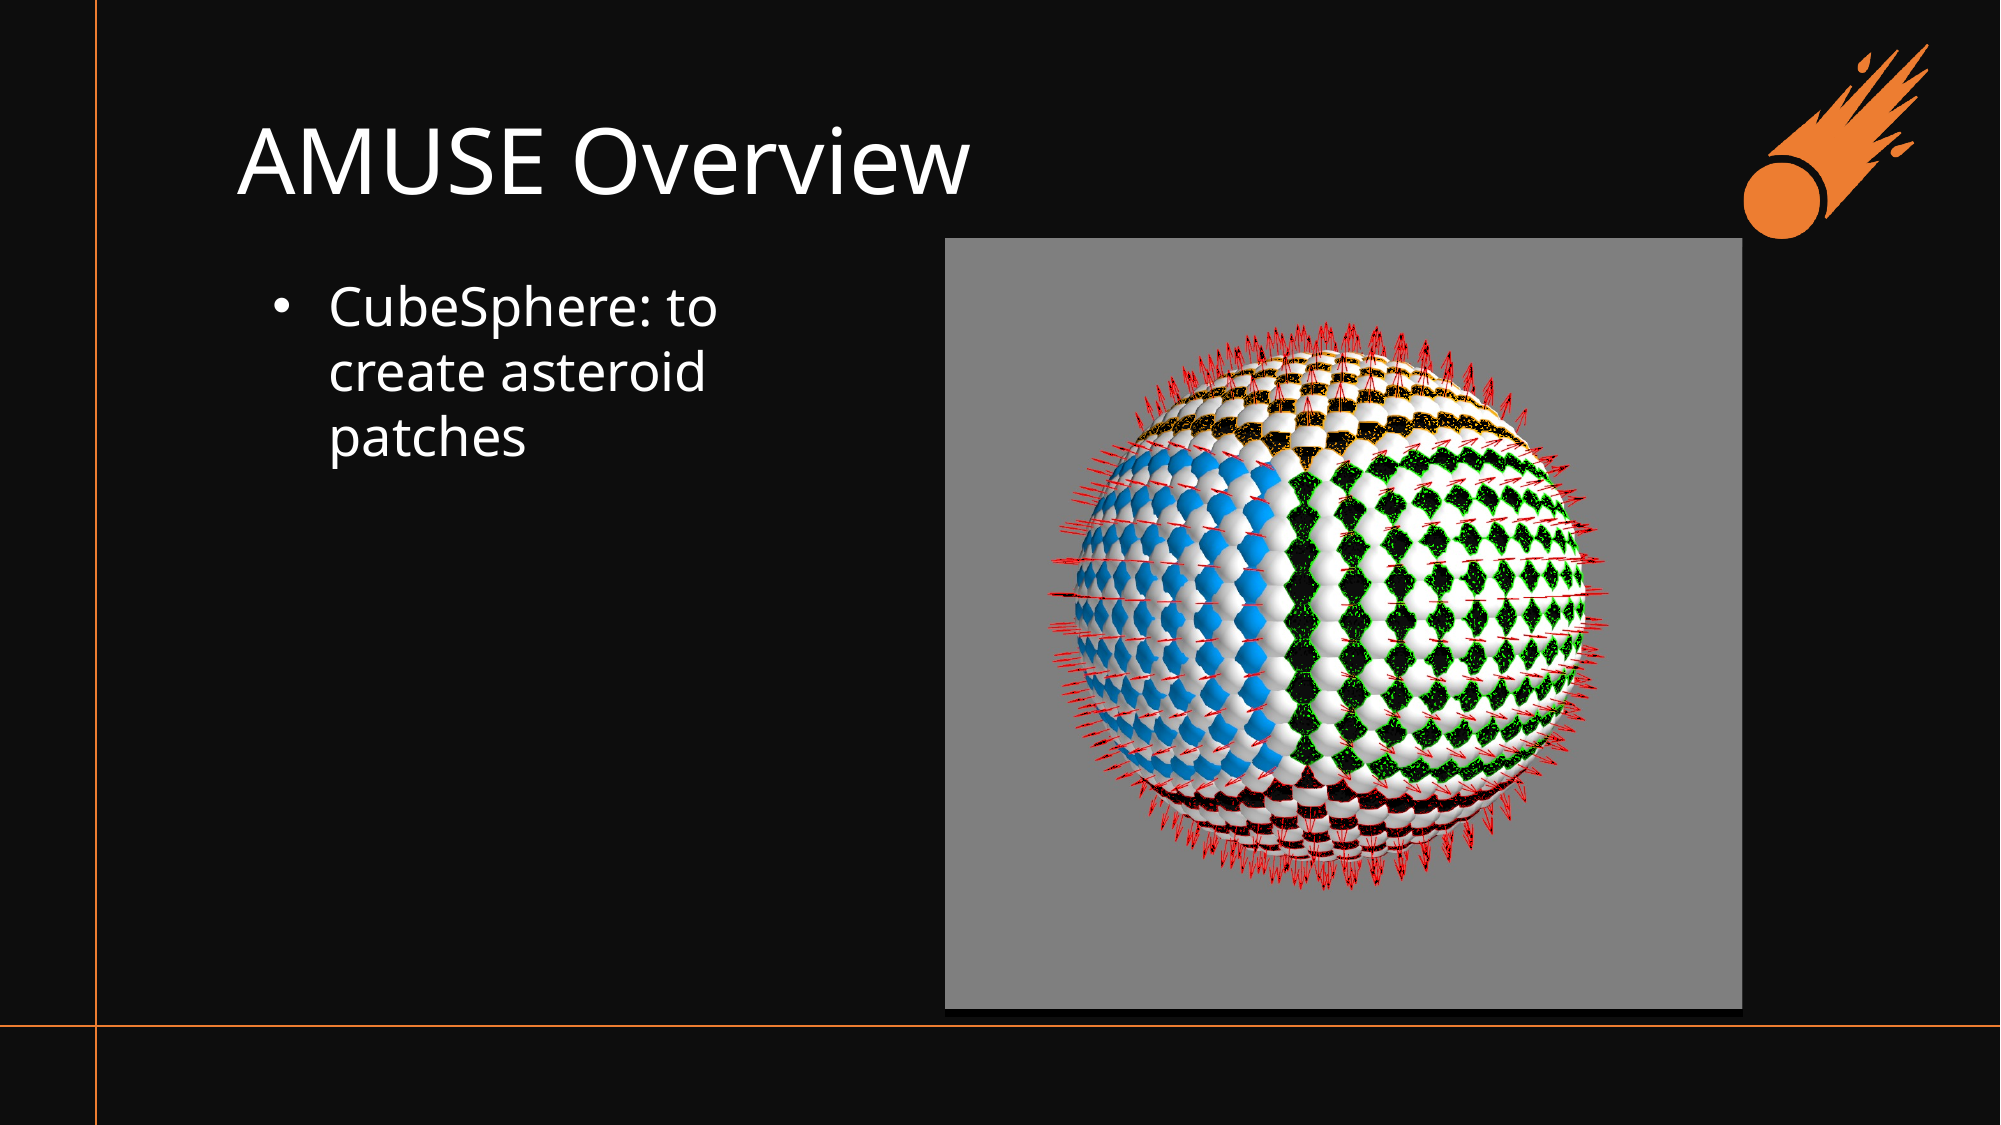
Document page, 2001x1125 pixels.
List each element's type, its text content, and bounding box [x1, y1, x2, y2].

text_box [97, 1027, 2000, 1125]
text_box CubeSphere: to create asteroid patches [257, 265, 906, 475]
text_box [97, 0, 2000, 1025]
title AMUSE Overview [222, 43, 1547, 222]
picture [945, 21, 1955, 1009]
text_box [0, 0, 95, 1025]
text_box [0, 1027, 95, 1125]
